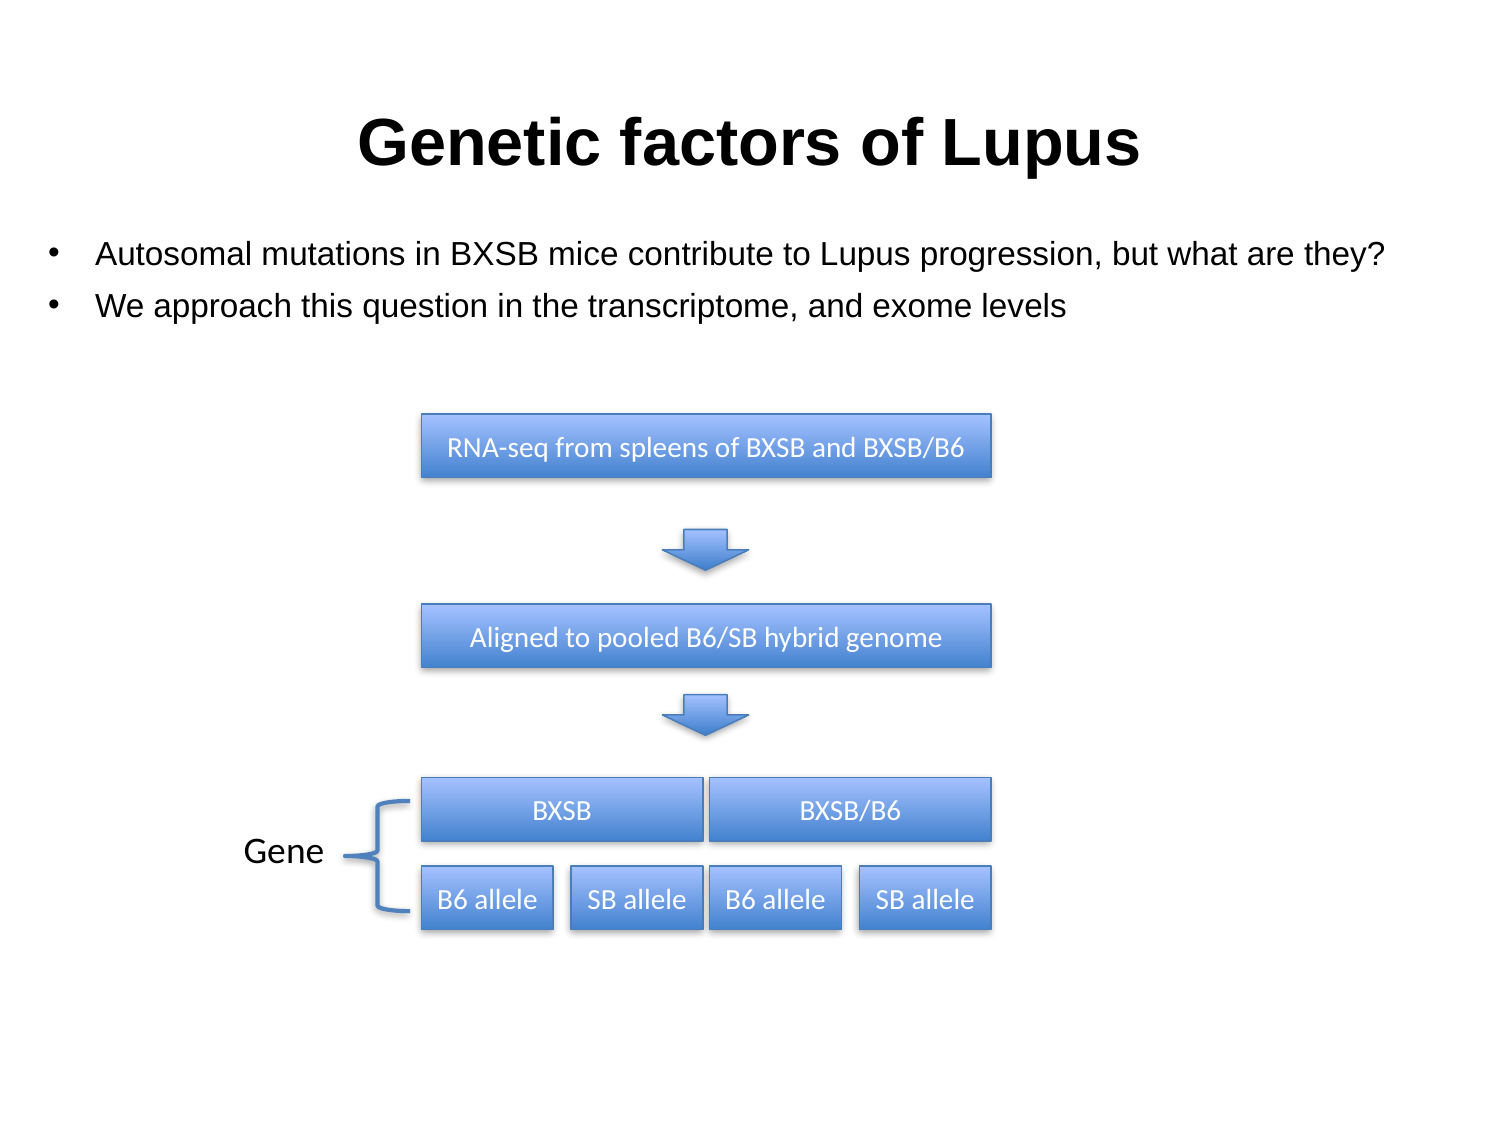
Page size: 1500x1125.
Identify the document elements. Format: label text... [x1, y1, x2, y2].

text_box RNA-seq from spleens of BXSB and BXSB/B6 [421, 413, 992, 478]
text_box [342, 798, 411, 914]
text_box [661, 693, 750, 736]
text_box Gene [228, 818, 340, 879]
text_box B6 allele [709, 865, 842, 930]
text_box B6 allele [421, 865, 554, 930]
title Genetic factors of Lupus [75, 45, 1425, 212]
text_box Aligned to pooled B6/SB hybrid genome [421, 603, 992, 668]
text_box Autosomal mutations in BXSB mice contribute to Lupus progression, but what are they? We approach this question in the transcriptome, and exome levels [33, 212, 1464, 332]
text_box SB allele [859, 865, 992, 930]
text_box BXSB [421, 777, 704, 842]
text_box BXSB/B6 [709, 777, 992, 842]
text_box [661, 528, 750, 571]
text_box SB allele [570, 865, 704, 930]
